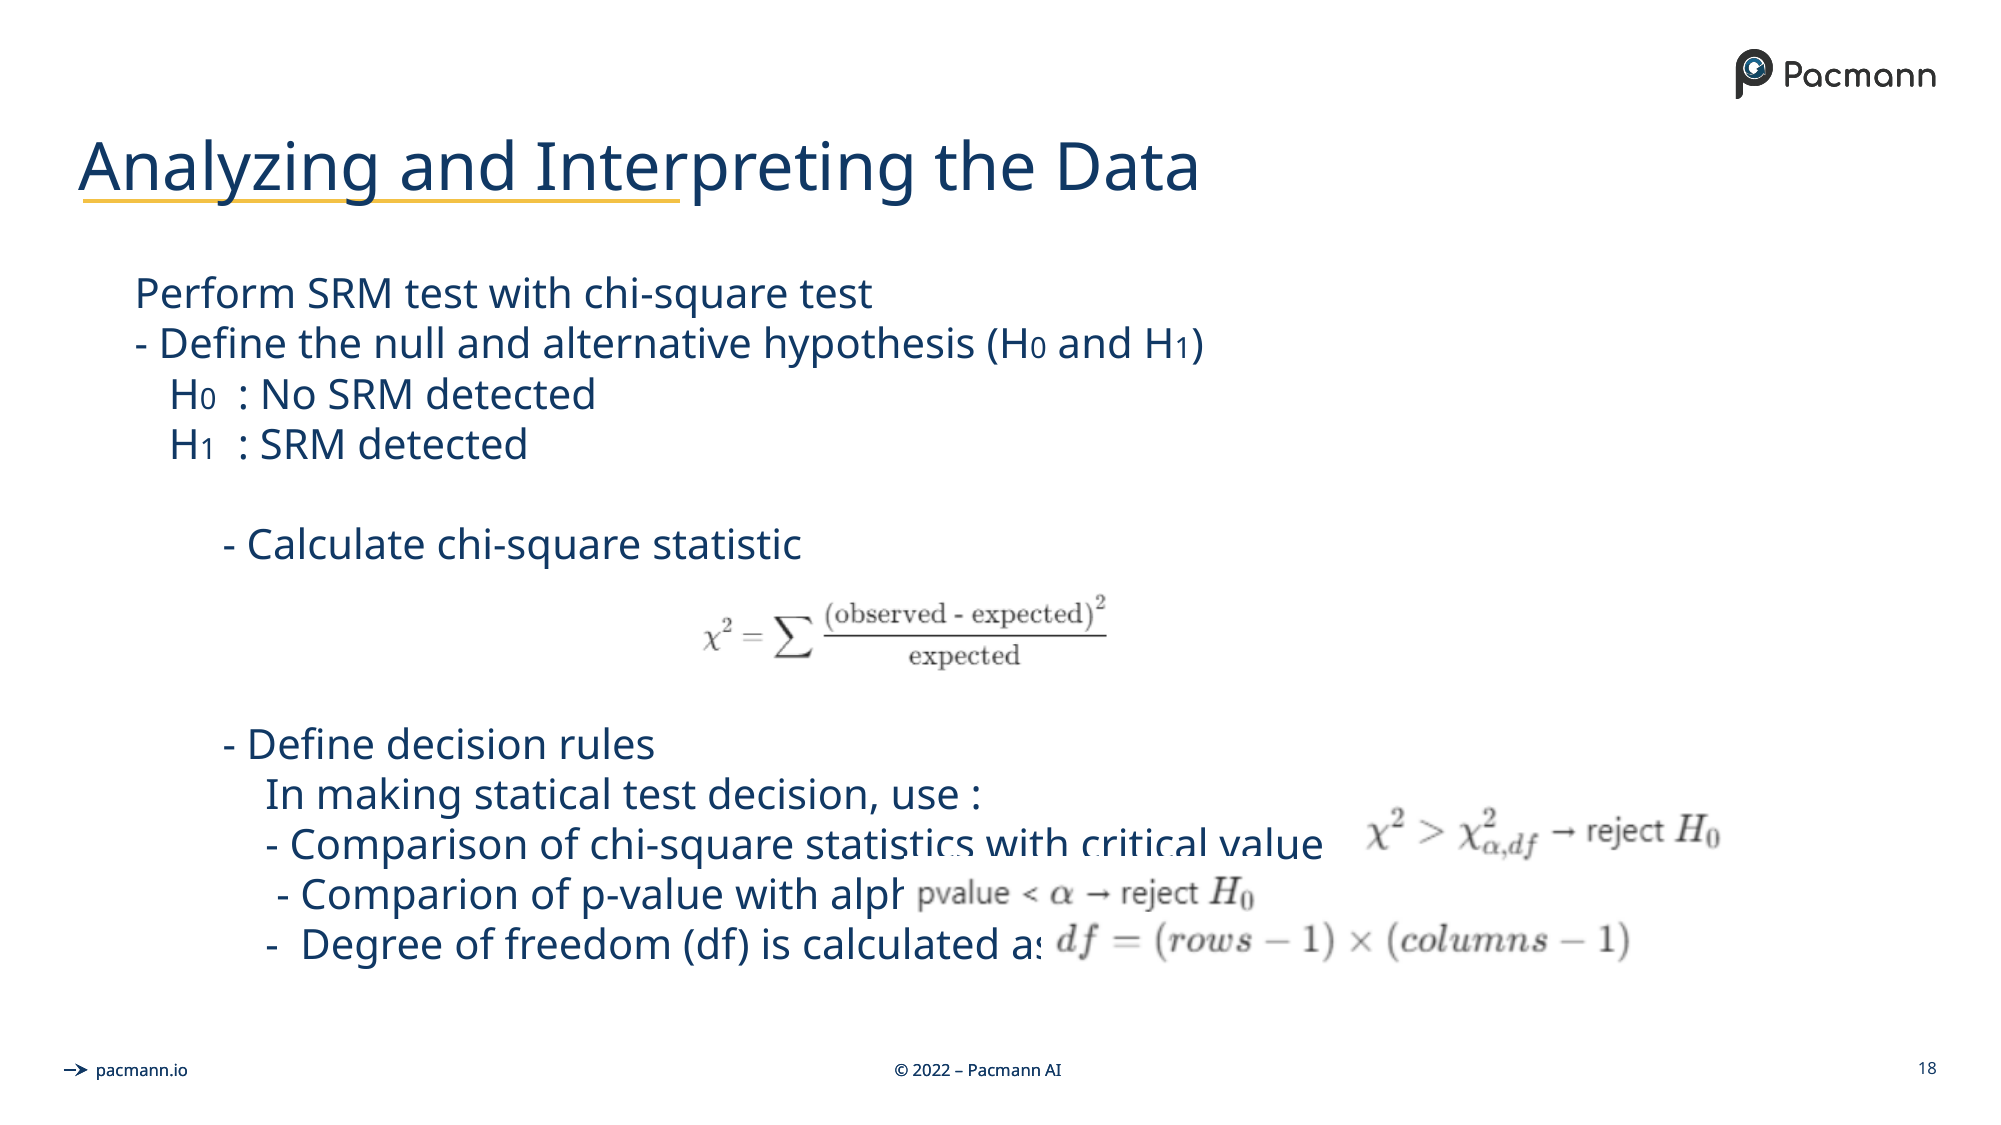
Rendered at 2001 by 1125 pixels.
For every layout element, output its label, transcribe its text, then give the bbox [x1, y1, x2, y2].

picture [1707, 36, 1966, 112]
title Analyzing and Interpreting the Data [63, 59, 1935, 278]
text_box Perform SRM test with chi-square test - Define the null and alternative hypothesis (H0 and H1) H0 : No SRM detected H1 : SRM detected - Calculate chi-square statistic - Define decision rules In making statical test decision, use : - Comparison of chi-square statistics with critical value - Comparion of p-value with alpha - Degree of freedom (df) is calculated as : [65, 259, 1934, 976]
picture [1350, 795, 1740, 867]
picture [903, 855, 1637, 973]
picture [689, 583, 1120, 676]
